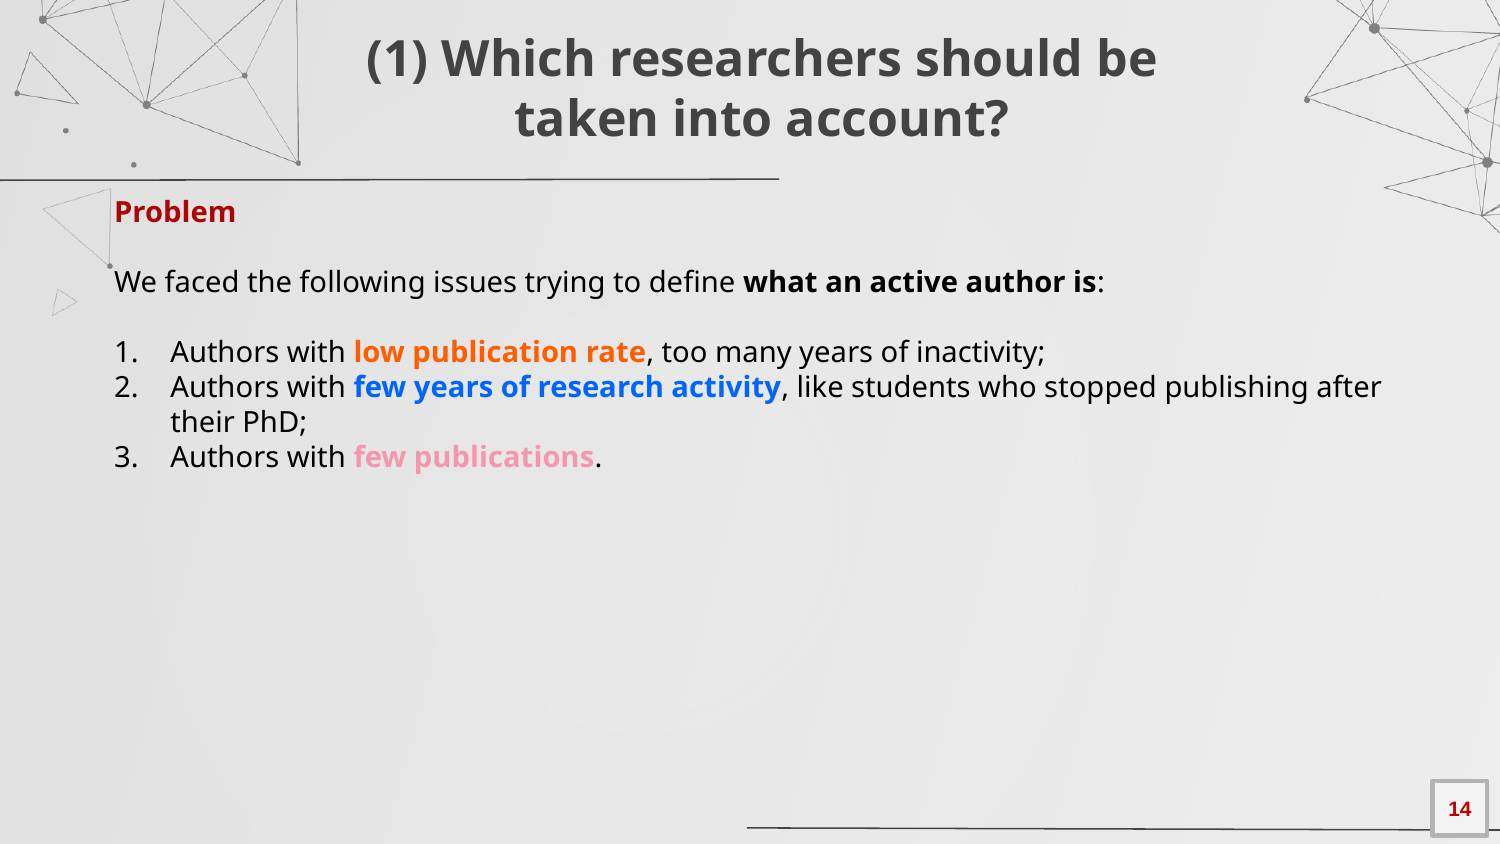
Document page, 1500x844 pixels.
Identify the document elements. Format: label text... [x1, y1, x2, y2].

title (1) Which researchers should be taken into account? [304, 11, 1220, 174]
text_box Problem We faced the following issues trying to define what an active author is: Authors with low publication rate, too many years of inactivity; Authors with few years of research activity, like students who stopped publishing after their PhD; Authors with few publications. [99, 185, 1460, 481]
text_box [746, 827, 1500, 831]
picture [0, 0, 1500, 844]
text_box 14 [1430, 779, 1489, 826]
